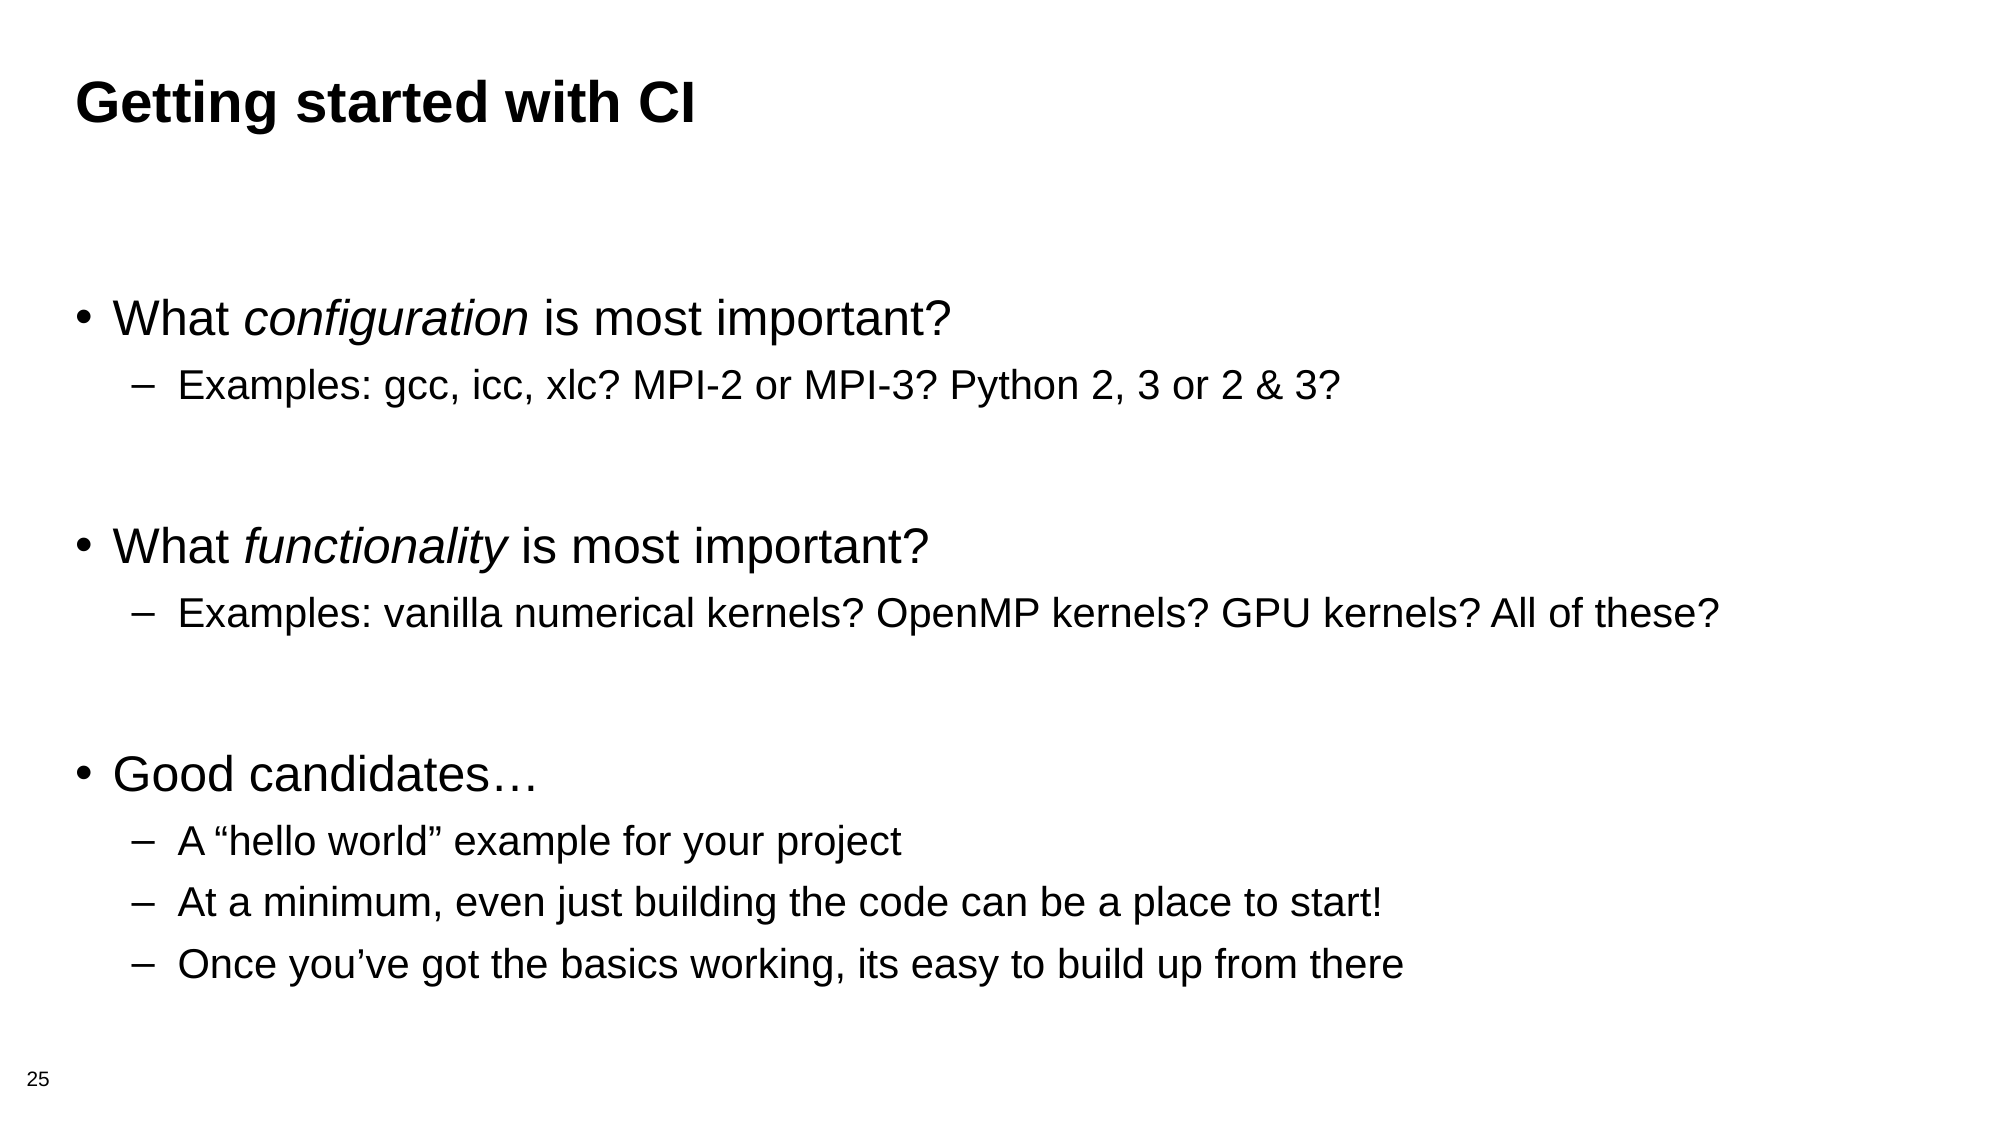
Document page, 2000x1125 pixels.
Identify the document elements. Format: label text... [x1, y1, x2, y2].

title Getting started with CI [59, 67, 1926, 218]
list What configuration is most important? Examples: gcc, icc, xlc? MPI-2 or MPI-3? Python 2, 3 or 2 & 3? What functionality is most important? Examples: vanilla numerical kernels? OpenMP kernels? GPU kernels? All of these? Good candidates… A “hello world” example for your project At a minimum, even just building the code can be a place to start! Once you’ve got the basics working, its easy to build up from there [59, 284, 1926, 1007]
